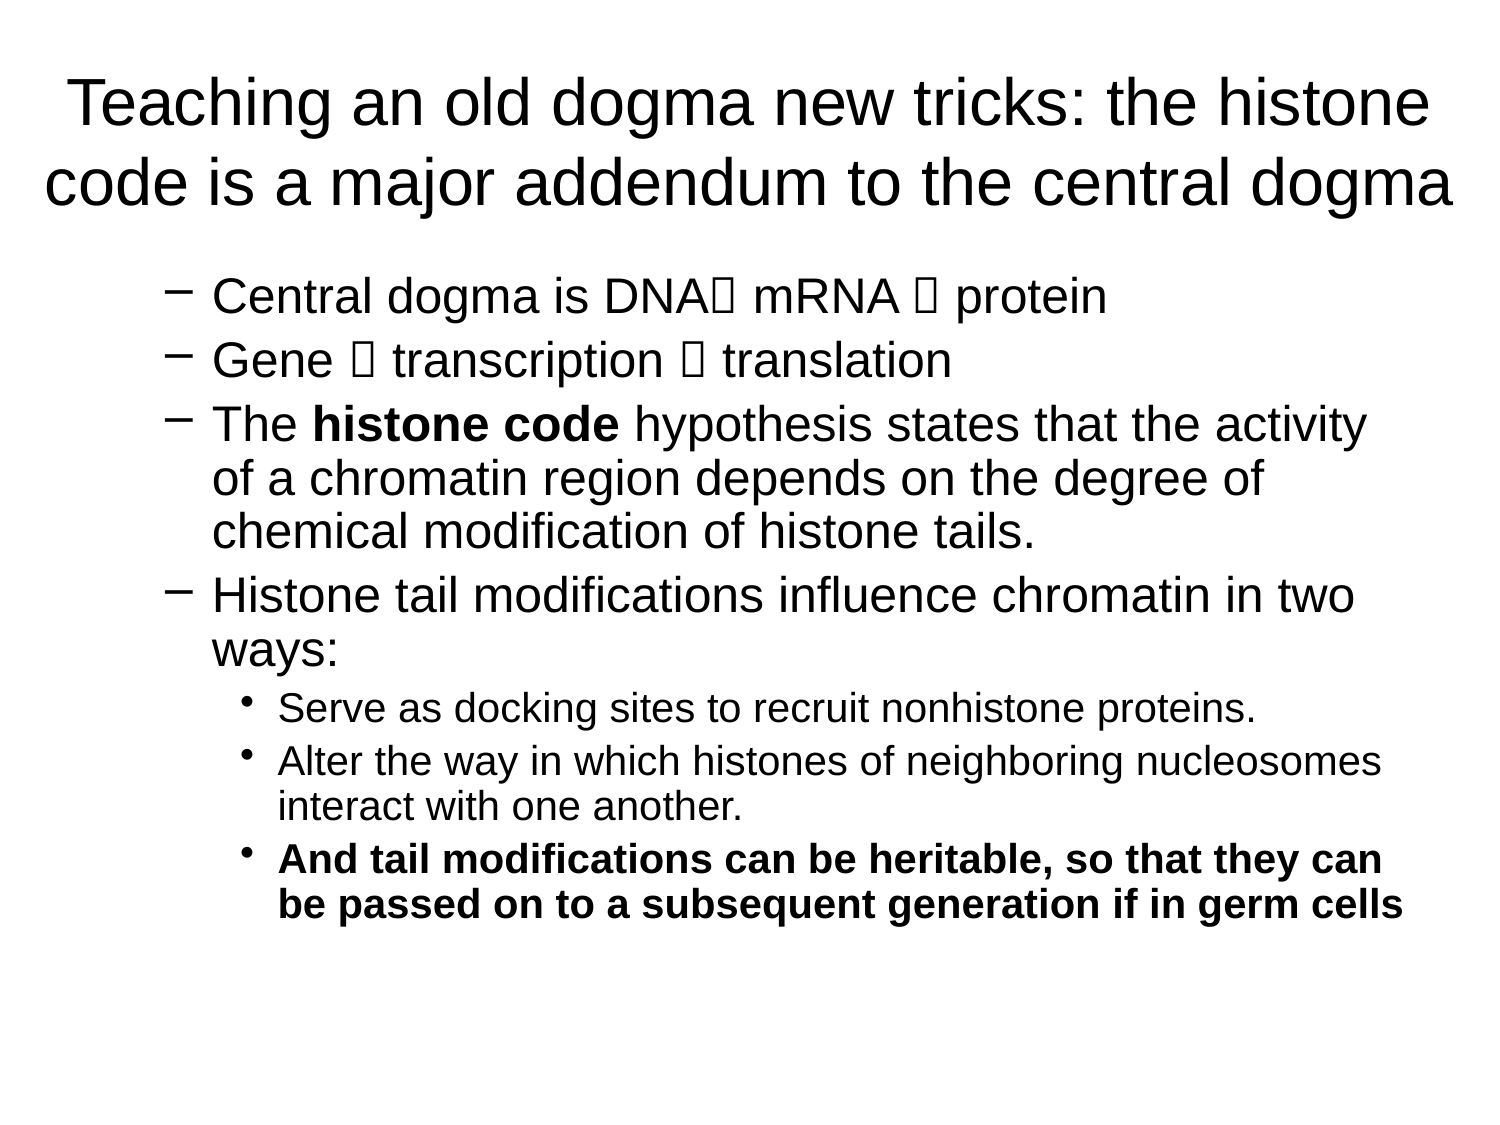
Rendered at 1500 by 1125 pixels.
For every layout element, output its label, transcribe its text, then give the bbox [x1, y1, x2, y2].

list Central dogma is DNA mRNA  protein Gene  transcription  translation The histone code hypothesis states that the activity of a chromatin region depends on the degree of chemical modification of histone tails. Histone tail modifications influence chromatin in two ways: Serve as docking sites to recruit nonhistone proteins. Alter the way in which histones of neighboring nucleosomes interact with one another. And tail modifications can be heritable, so that they can be passed on to a subsequent generation if in germ cells [75, 262, 1425, 1005]
title Teaching an old dogma new tricks: the histone code is a major addendum to the central dogma [0, 45, 1500, 233]
